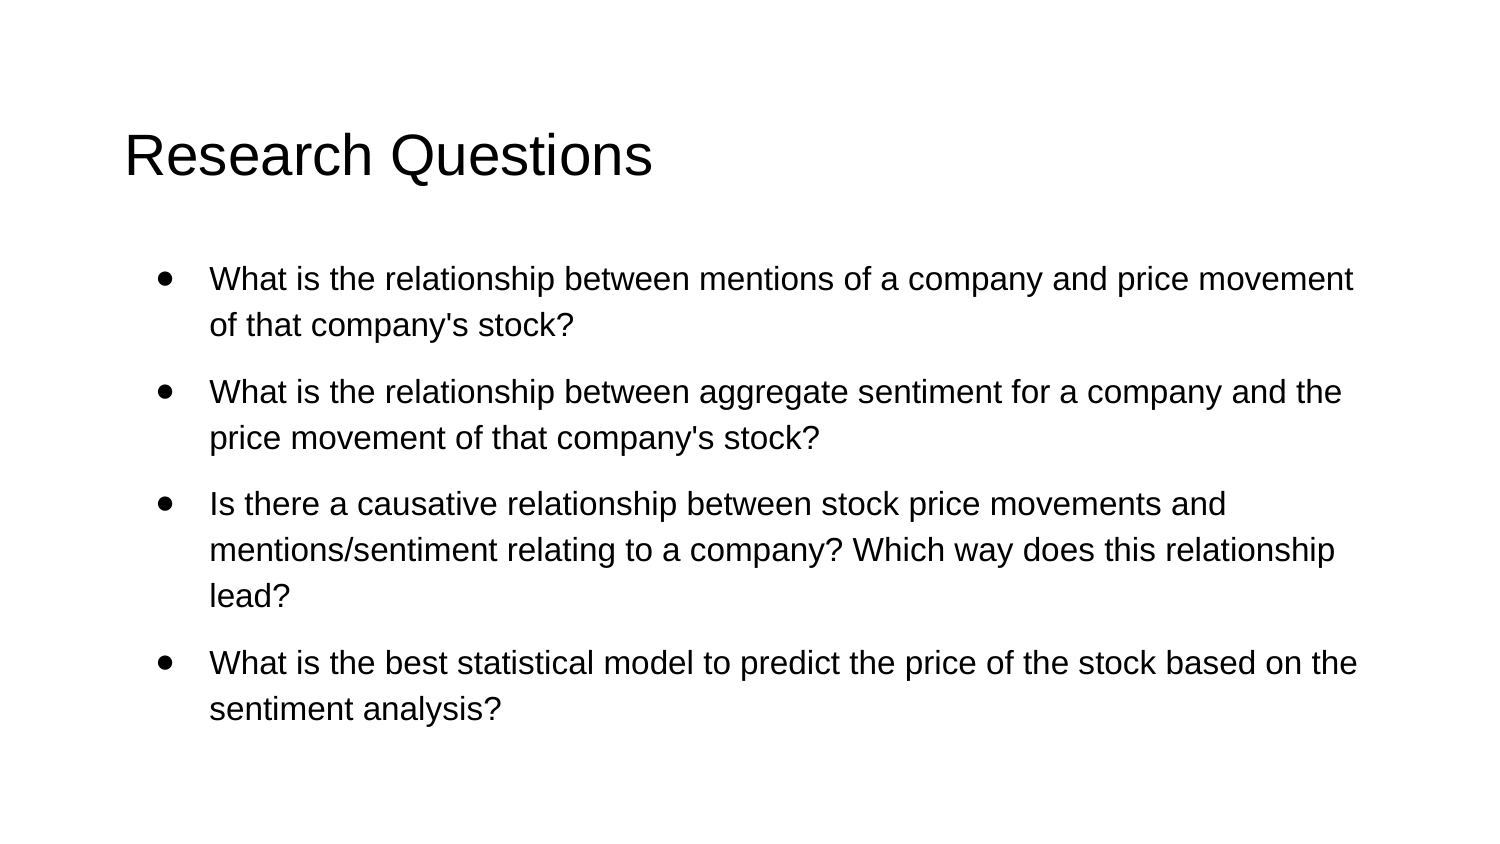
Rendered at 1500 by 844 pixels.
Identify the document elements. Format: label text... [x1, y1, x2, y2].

title Research Questions [109, 101, 1371, 190]
list What is the relationship between mentions of a company and price movement of that company's stock? What is the relationship between aggregate sentiment for a company and the price movement of that company's stock? Is there a causative relationship between stock price movements and mentions/sentiment relating to a company? Which way does this relationship lead? What is the best statistical model to predict the price of the stock based on the sentiment analysis? [119, 236, 1381, 608]
